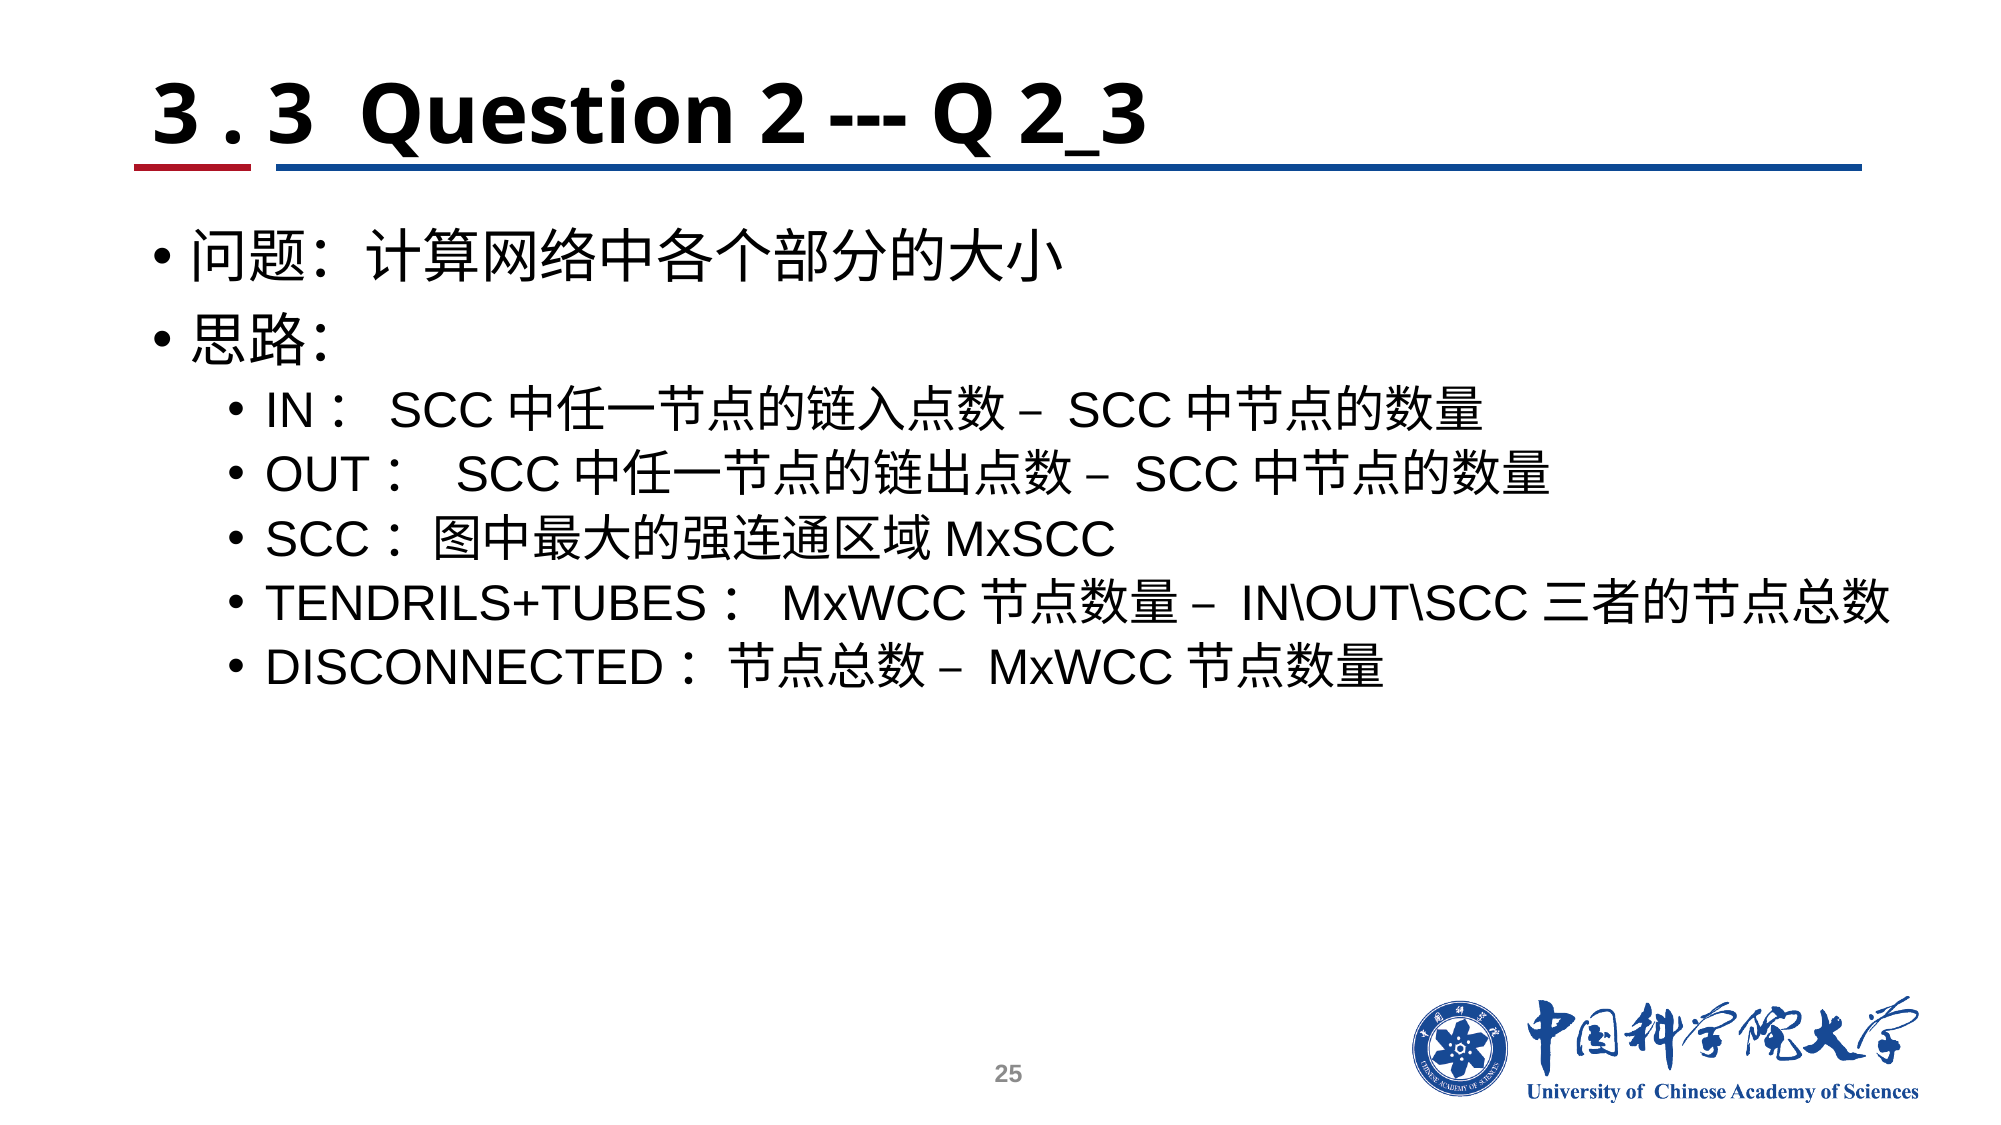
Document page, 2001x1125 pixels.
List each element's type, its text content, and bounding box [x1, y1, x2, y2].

text_box 问题：计算网络中各个部分的大小 思路： IN：SCC中任一节点的链入点数 – SCC中节点的数量 OUT： SCC中任一节点的链出点数 – SCC中节点的数量 SCC：图中最大的强连通区域MxSCC TENDRILS+TUBES：MxWCC节点数量 – IN\OUT\SCC三者的节点总数 DISCONNECTED：节点总数 – MxWCC节点数量 [137, 219, 1927, 1051]
slide_number 25 [587, 1051, 1038, 1103]
title 3 . 3 Question 2 --- Q 2_3 [137, 0, 1863, 168]
picture [1412, 1051, 1919, 1103]
